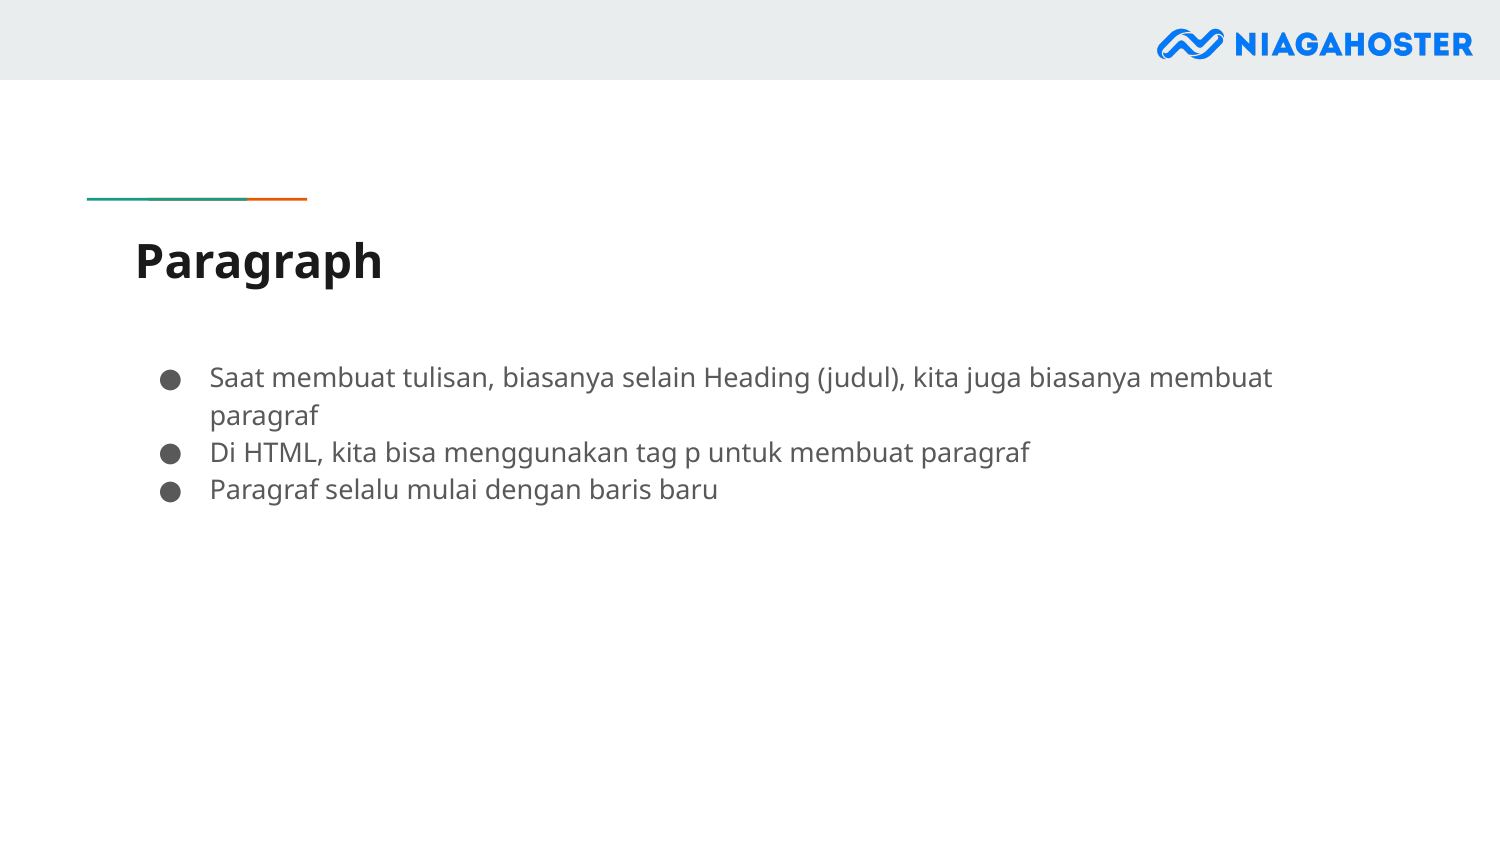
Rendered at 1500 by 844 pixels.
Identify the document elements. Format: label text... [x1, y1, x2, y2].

title Paragraph [119, 216, 1381, 305]
list Saat membuat tulisan, biasanya selain Heading (judul), kita juga biasanya membuat paragraf Di HTML, kita bisa menggunakan tag p untuk membuat paragraf Paragraf selalu mulai dengan baris baru [119, 341, 1381, 712]
picture [1130, 0, 1500, 89]
